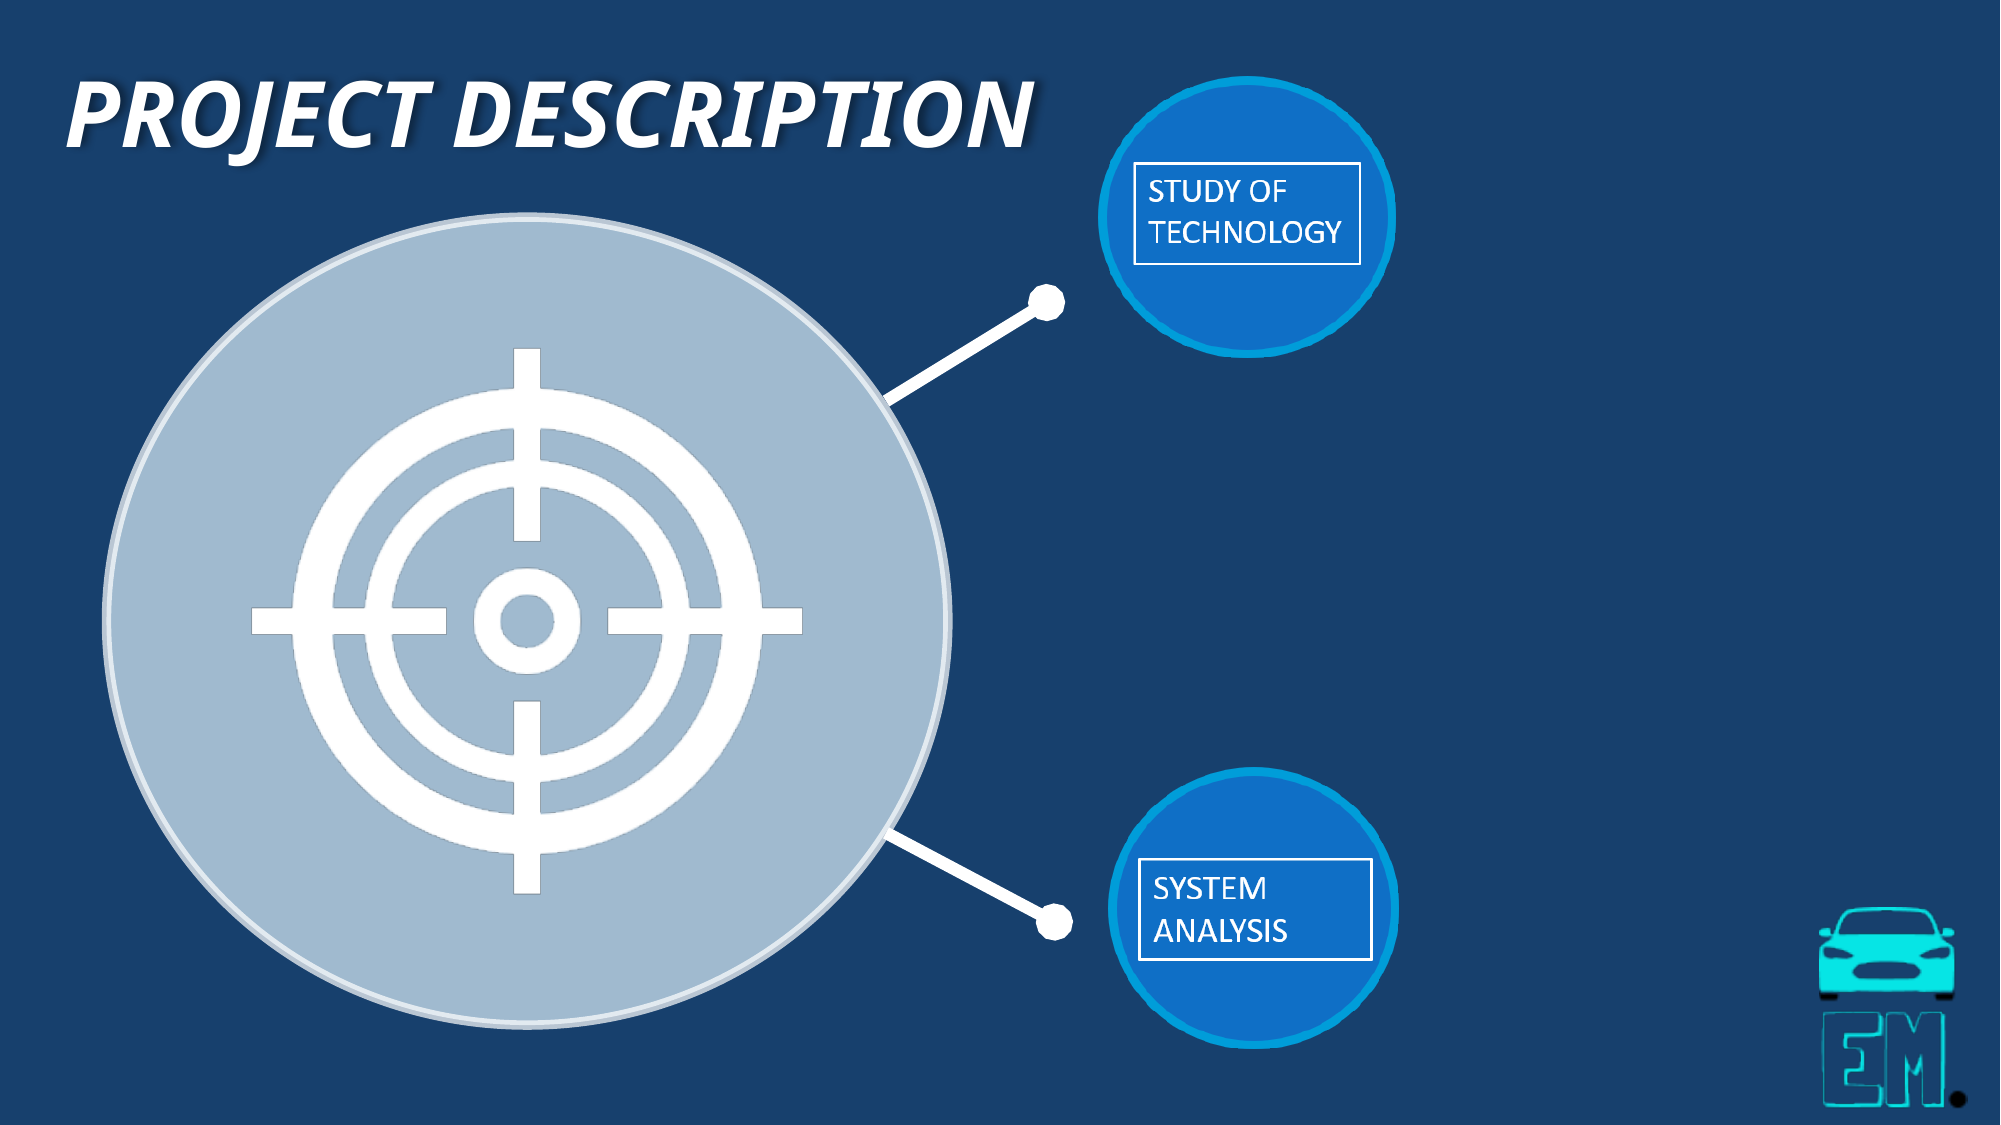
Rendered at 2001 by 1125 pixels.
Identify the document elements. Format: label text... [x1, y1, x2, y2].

picture [1268, 76, 1396, 192]
picture [1275, 243, 1396, 358]
picture [1108, 767, 1233, 889]
picture [1118, 777, 1390, 1040]
picture [1098, 238, 1220, 358]
picture [1108, 928, 1227, 1049]
picture [1275, 767, 1399, 882]
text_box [106, 217, 948, 1026]
picture [1281, 935, 1399, 1049]
picture [1098, 76, 1227, 197]
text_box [886, 832, 1055, 923]
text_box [886, 302, 1047, 402]
picture [1108, 86, 1387, 349]
text_box PROJECT DESCRIPTION [49, 48, 1072, 173]
picture [1819, 907, 1968, 1123]
